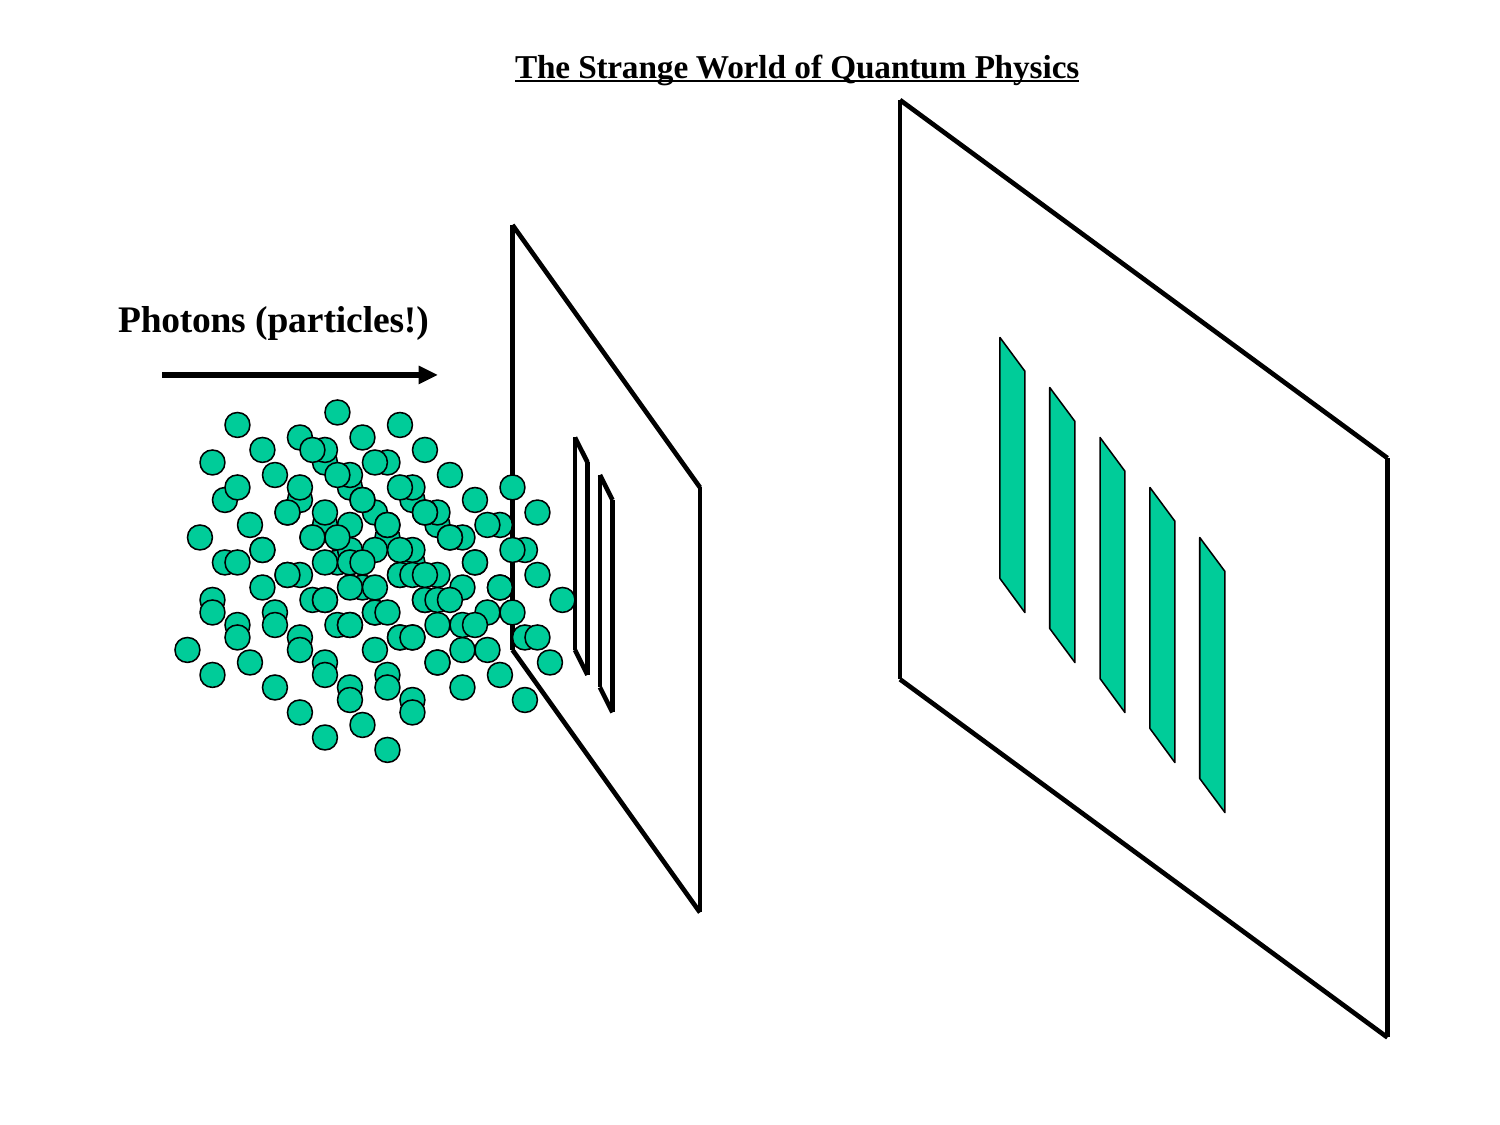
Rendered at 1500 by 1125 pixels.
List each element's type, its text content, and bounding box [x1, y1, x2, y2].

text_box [162, 222, 703, 916]
text_box Photons (particles!) [115, 292, 157, 340]
text_box The Strange World of Quantum Physics [512, 42, 1087, 85]
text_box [897, 97, 1391, 1040]
